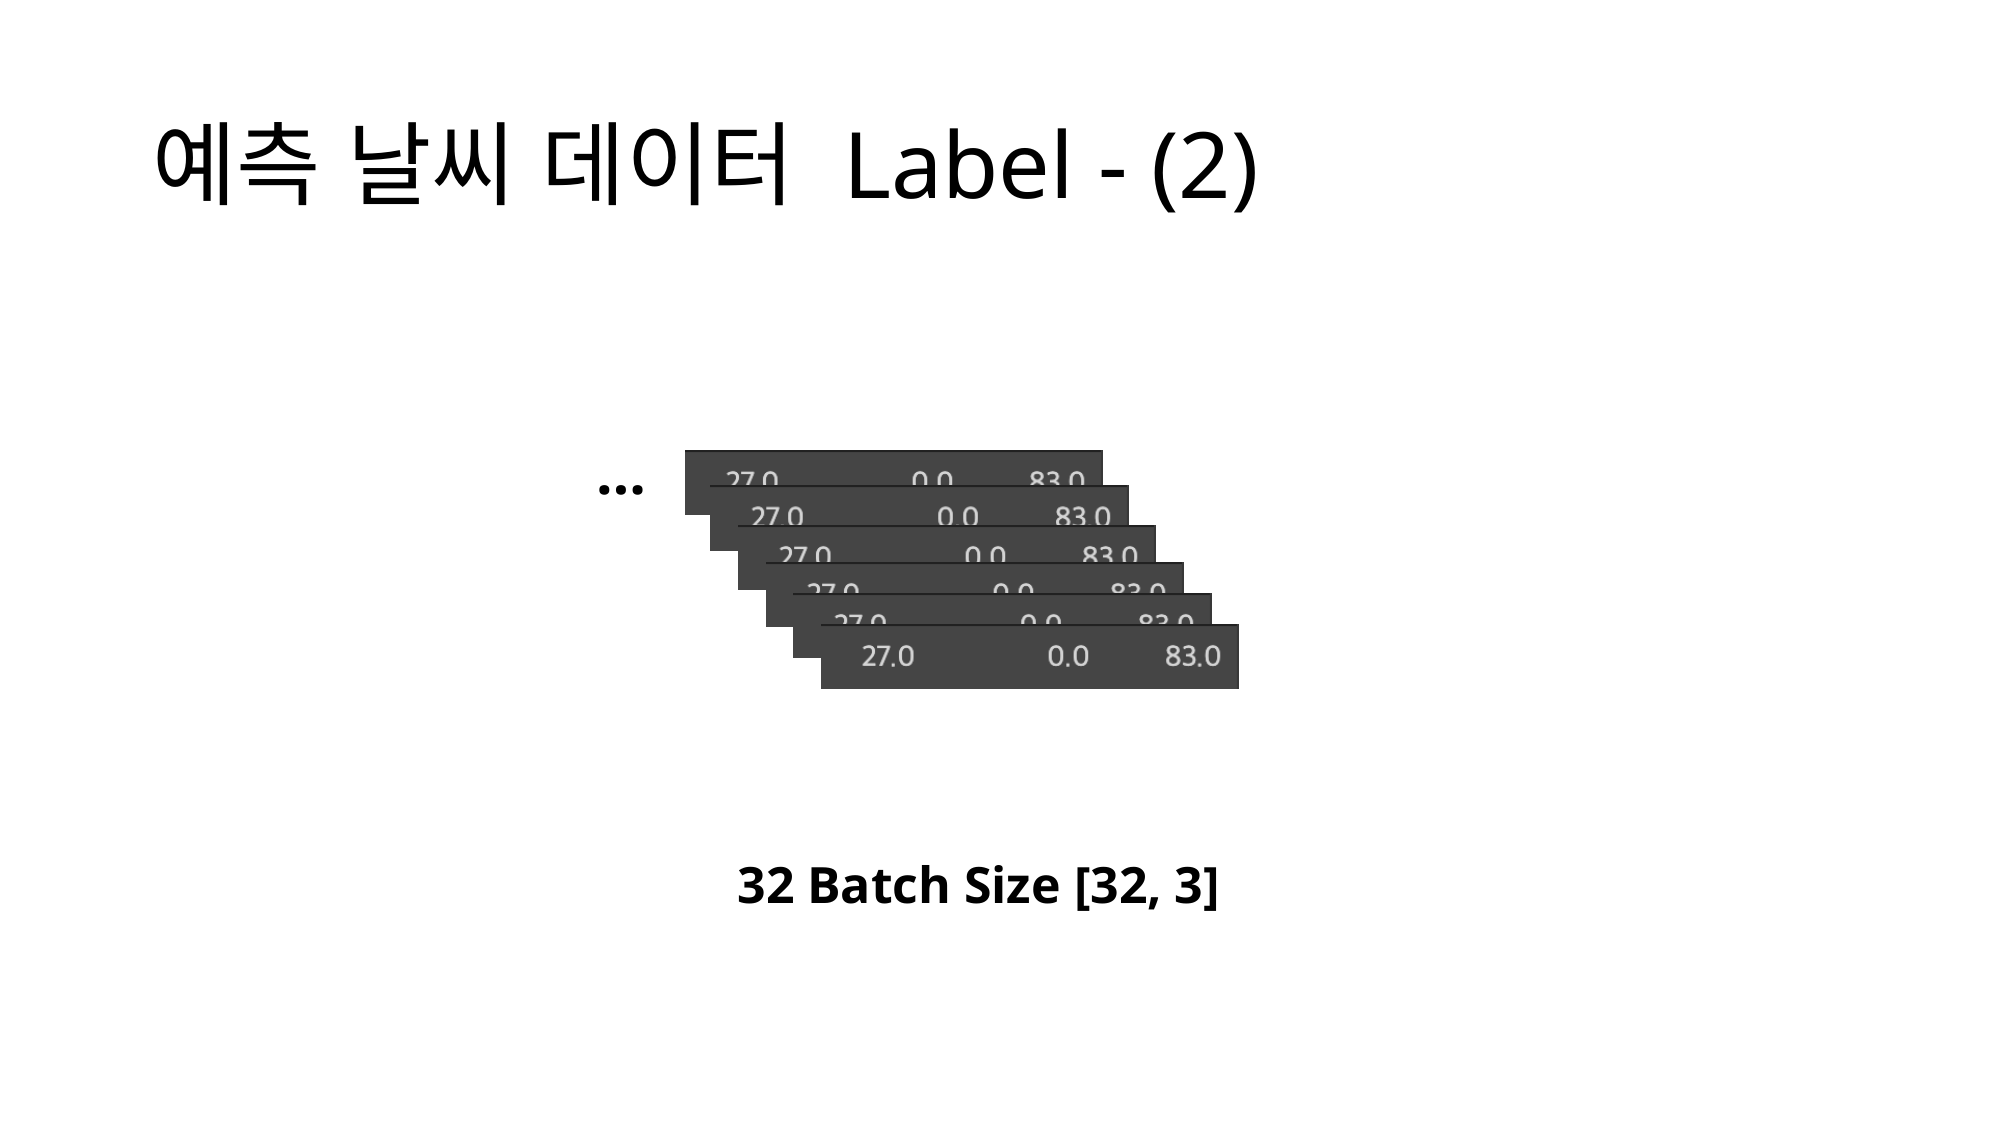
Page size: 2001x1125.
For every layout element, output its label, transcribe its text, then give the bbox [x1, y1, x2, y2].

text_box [685, 450, 1239, 689]
text_box 32 Batch Size [32, 3] [722, 846, 1235, 922]
text_box … [581, 428, 662, 514]
title 예측 날씨 데이터 Label - (2) [137, 59, 1863, 278]
